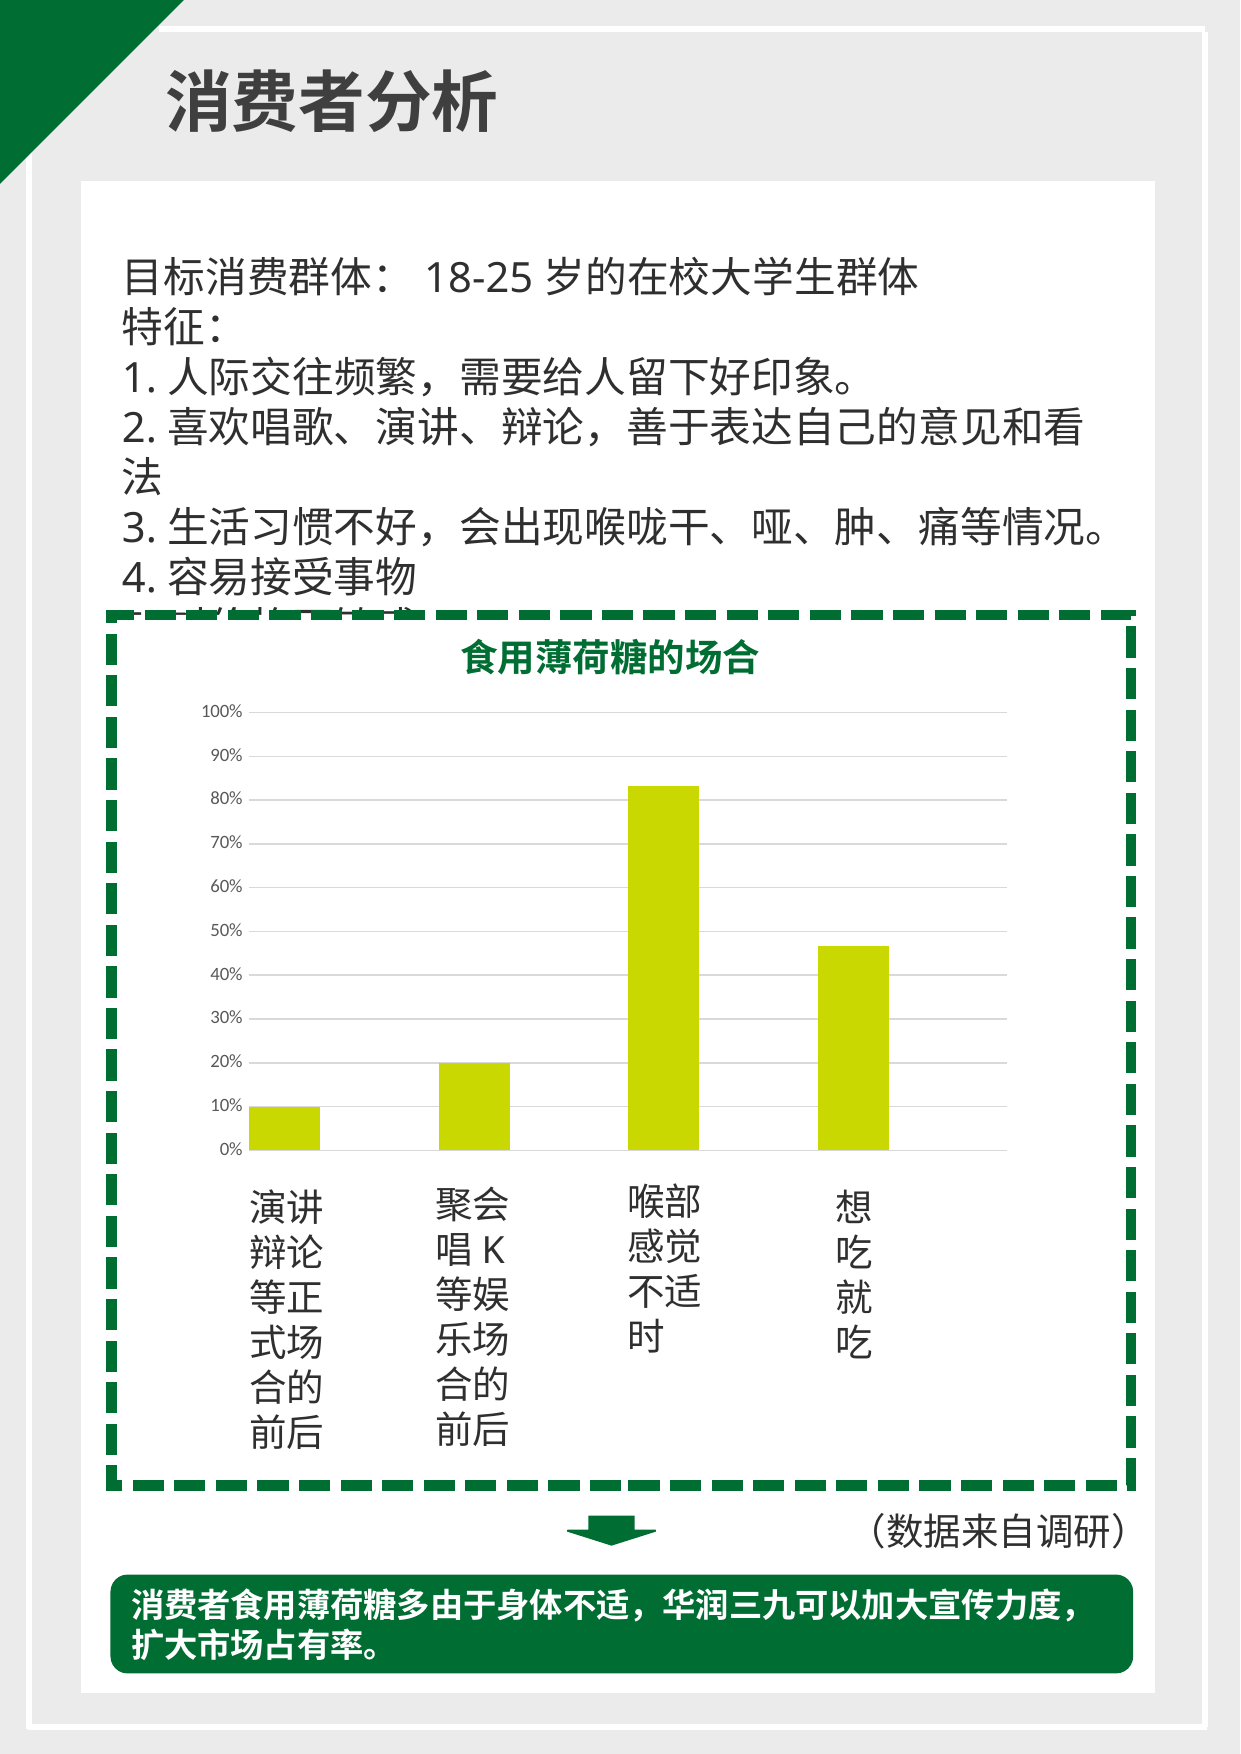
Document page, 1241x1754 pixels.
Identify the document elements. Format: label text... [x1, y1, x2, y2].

text_box 消费者食用薄荷糖多由于身体不适，华润三九可以加大宣传力度，扩大市场占有率。 [110, 1574, 1134, 1674]
text_box [110, 614, 1132, 1487]
text_box （数据来自调研） [834, 1500, 1204, 1561]
text_box 想吃就吃 [820, 1176, 890, 1371]
text_box 演讲辩论等正式场合的前后 [234, 1176, 352, 1461]
chart [186, 689, 1037, 1174]
text_box [81, 181, 1155, 1693]
text_box 喉部感觉不适时 [612, 1174, 722, 1366]
text_box 食用薄荷糖的场合 [445, 626, 1133, 687]
text_box [0, 0, 184, 184]
text_box 目标消费群体：18-25岁的在校大学生群体 特征： 1.人际交往频繁，需要给人留下好印象。 2.喜欢唱歌、演讲、辩论，善于表达自己的意见和看法 3.生活习惯不好，会出现喉咙干、哑、肿、痛等情况。 4.容易接受事物 5.对价格不敏感 [107, 243, 1133, 659]
text_box 消费者分析 [150, 52, 722, 147]
text_box 聚会唱K等娱乐场合的前后 [420, 1174, 549, 1459]
text_box [567, 1515, 657, 1546]
